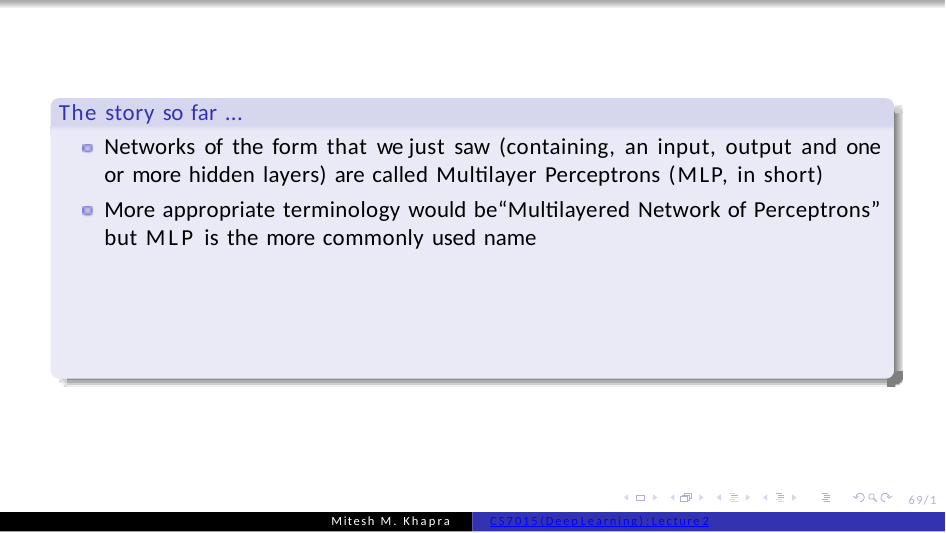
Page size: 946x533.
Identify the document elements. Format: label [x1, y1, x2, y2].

picture [0, 0, 945, 8]
text_box [0, 511, 946, 532]
text_box [50, 87, 903, 388]
text_box [906, 493, 942, 508]
